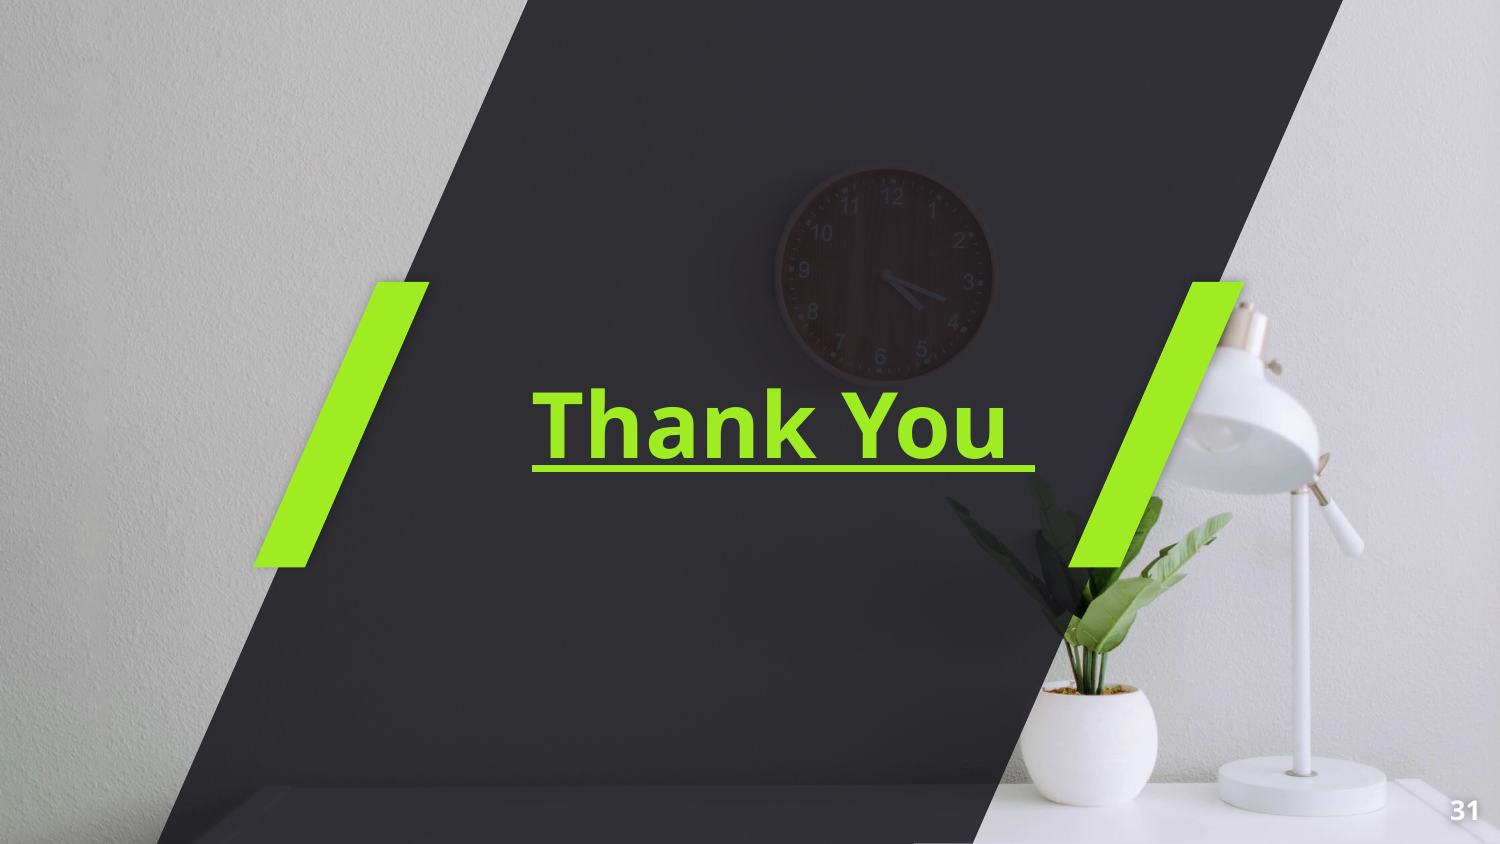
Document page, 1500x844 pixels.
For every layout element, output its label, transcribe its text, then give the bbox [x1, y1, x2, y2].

list Thank You [531, 303, 1109, 541]
picture [0, 0, 527, 844]
slide_number 31 [1391, 779, 1482, 844]
picture [973, 0, 1500, 844]
